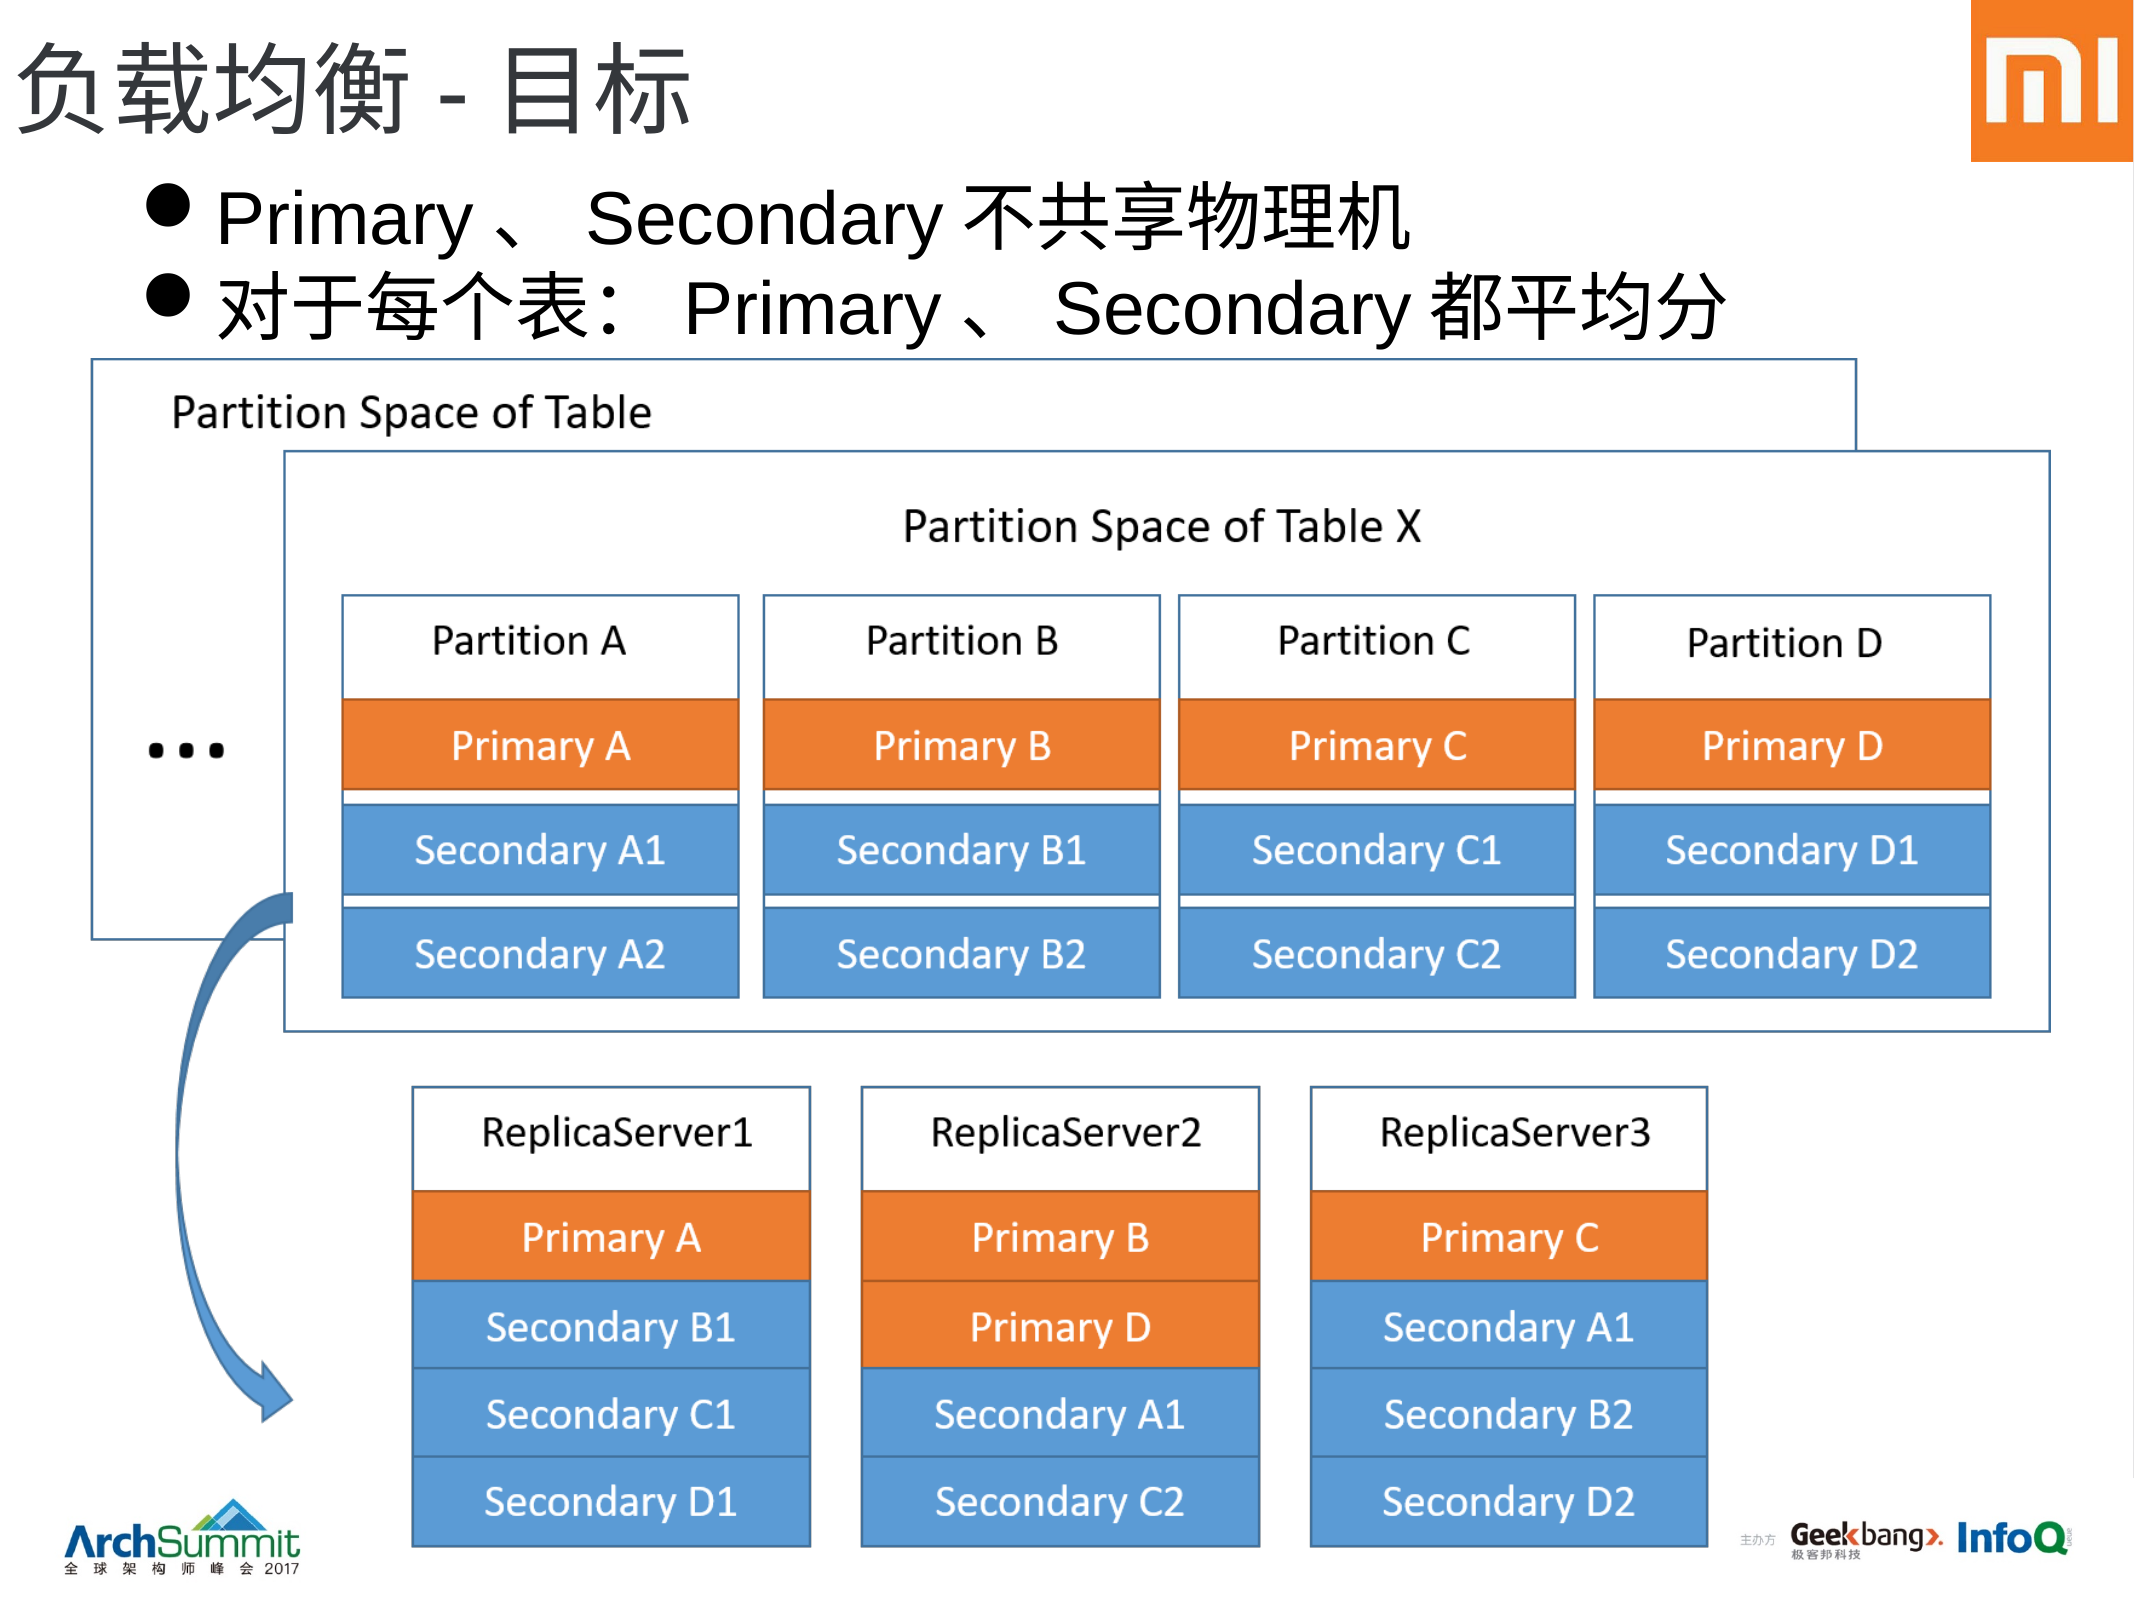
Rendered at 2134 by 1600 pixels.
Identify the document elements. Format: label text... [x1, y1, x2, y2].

text_box Primary、Secondary不共享物理机 对于每个表：Primary、Secondary都平均分配 [126, 162, 1807, 358]
title 负载均衡-目标 [3, 0, 704, 174]
picture [0, 0, 2134, 1600]
